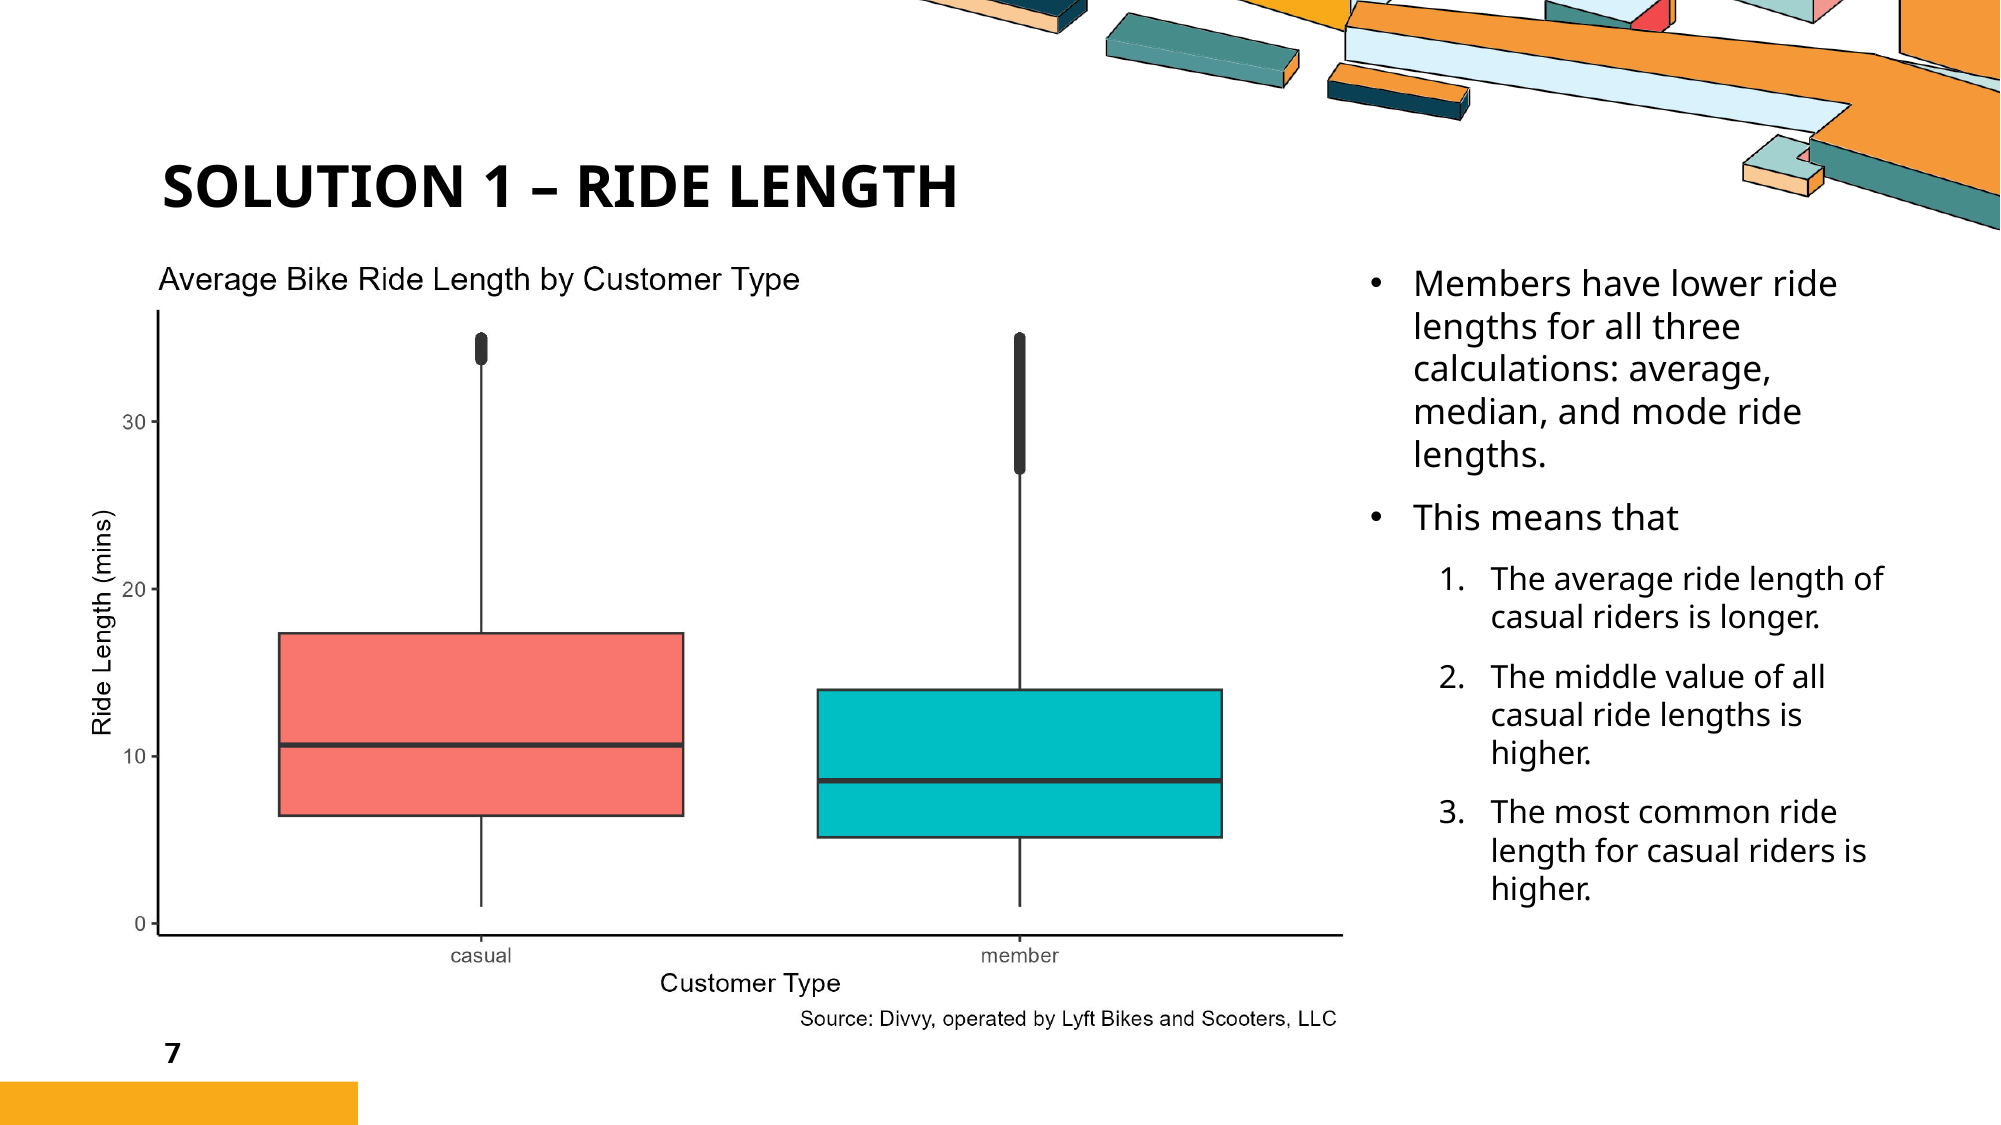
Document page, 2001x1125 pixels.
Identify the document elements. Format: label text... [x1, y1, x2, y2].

picture [77, 253, 1356, 1043]
slide_number 7 [149, 1043, 345, 1085]
picture [816, 0, 2000, 236]
text_box Members have lower ride lengths for all three calculations: average, median, and mode ride lengths. This means that The average ride length of casual riders is longer. The middle value of all casual ride lengths is higher. The most common ride length for casual riders is higher. [1356, 253, 1922, 915]
title Solution 1 – ride length [147, 22, 1160, 228]
